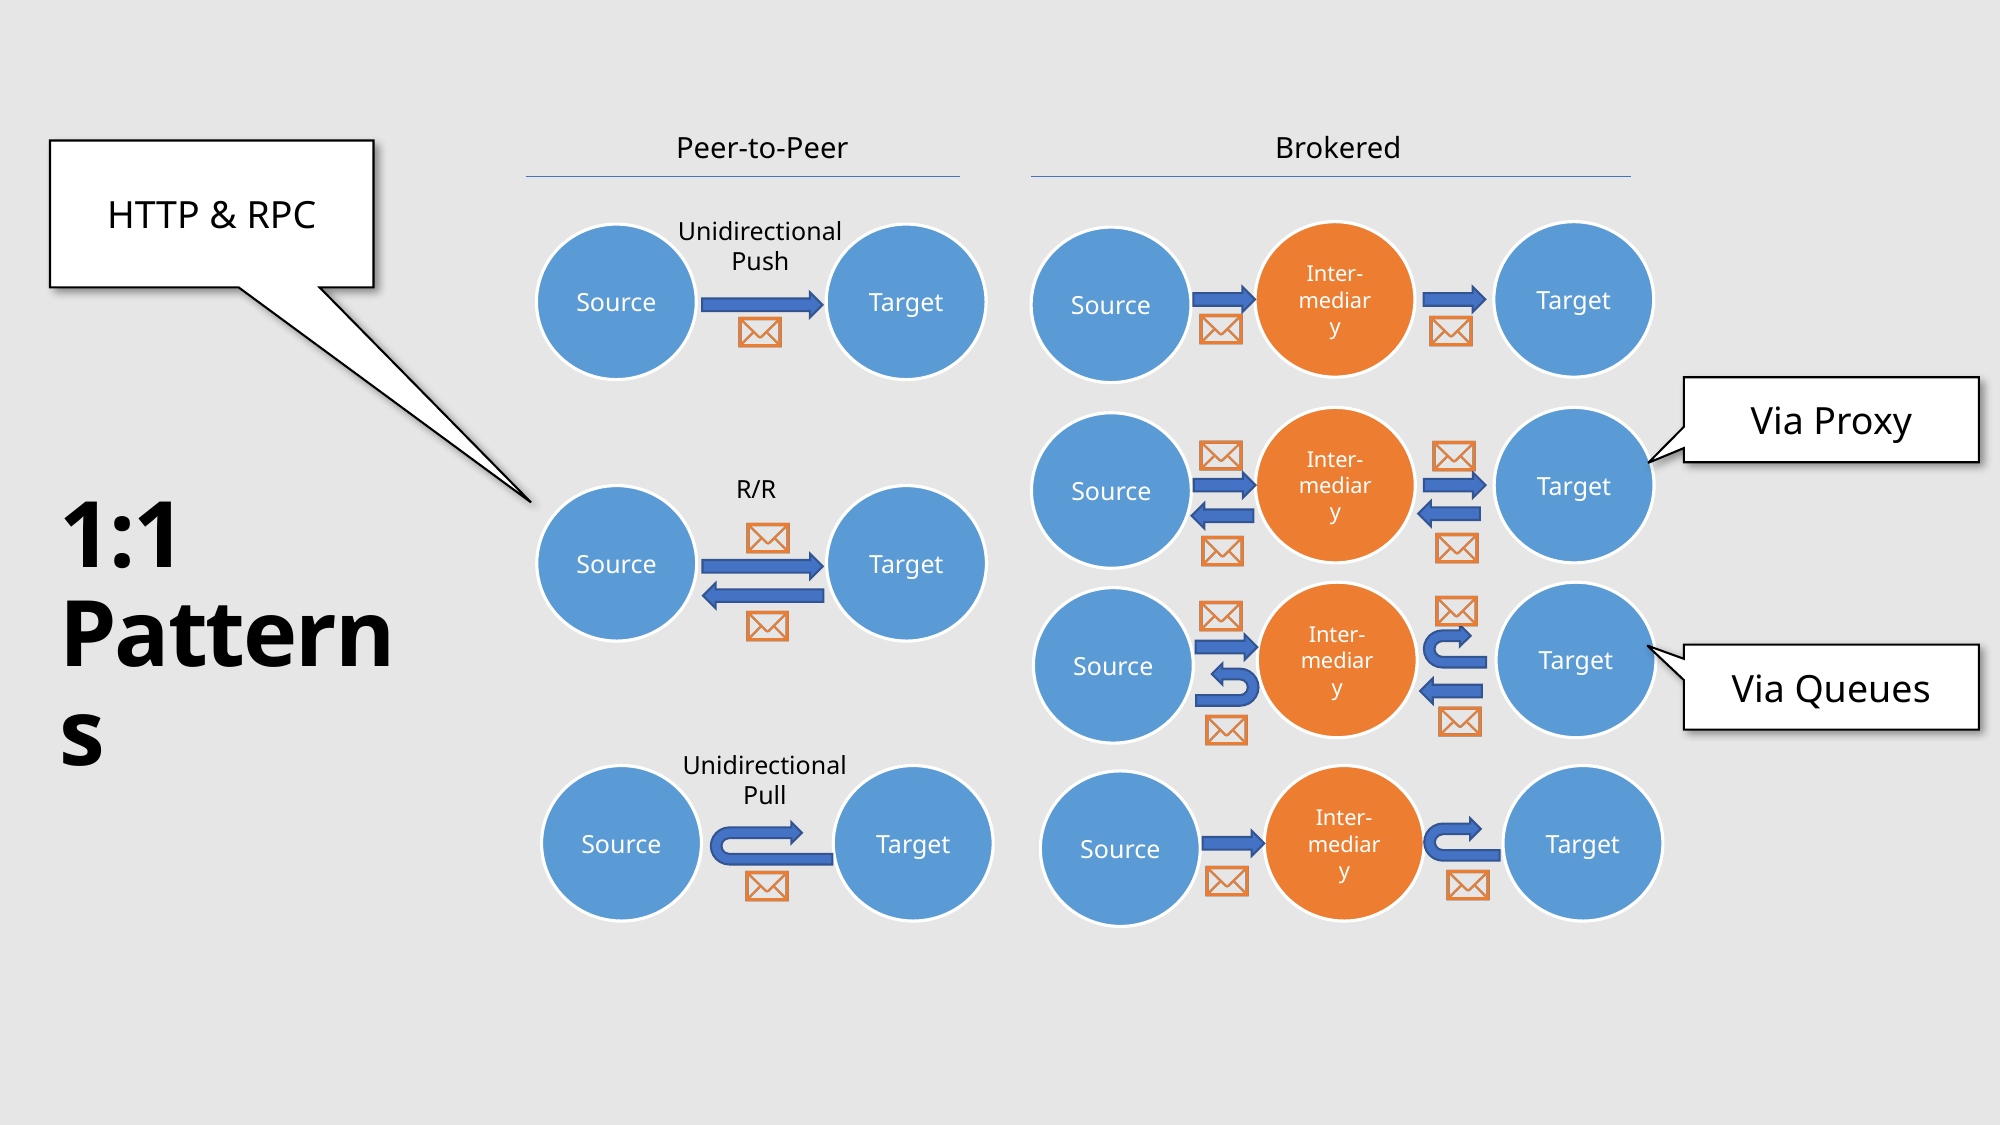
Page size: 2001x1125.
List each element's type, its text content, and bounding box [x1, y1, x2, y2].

text_box Via Proxy [1663, 376, 1980, 464]
title 1:1 Patterns [59, 488, 414, 707]
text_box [525, 121, 1663, 927]
text_box HTTP & RPC [48, 139, 525, 500]
text_box Via Queues [1663, 643, 1980, 731]
